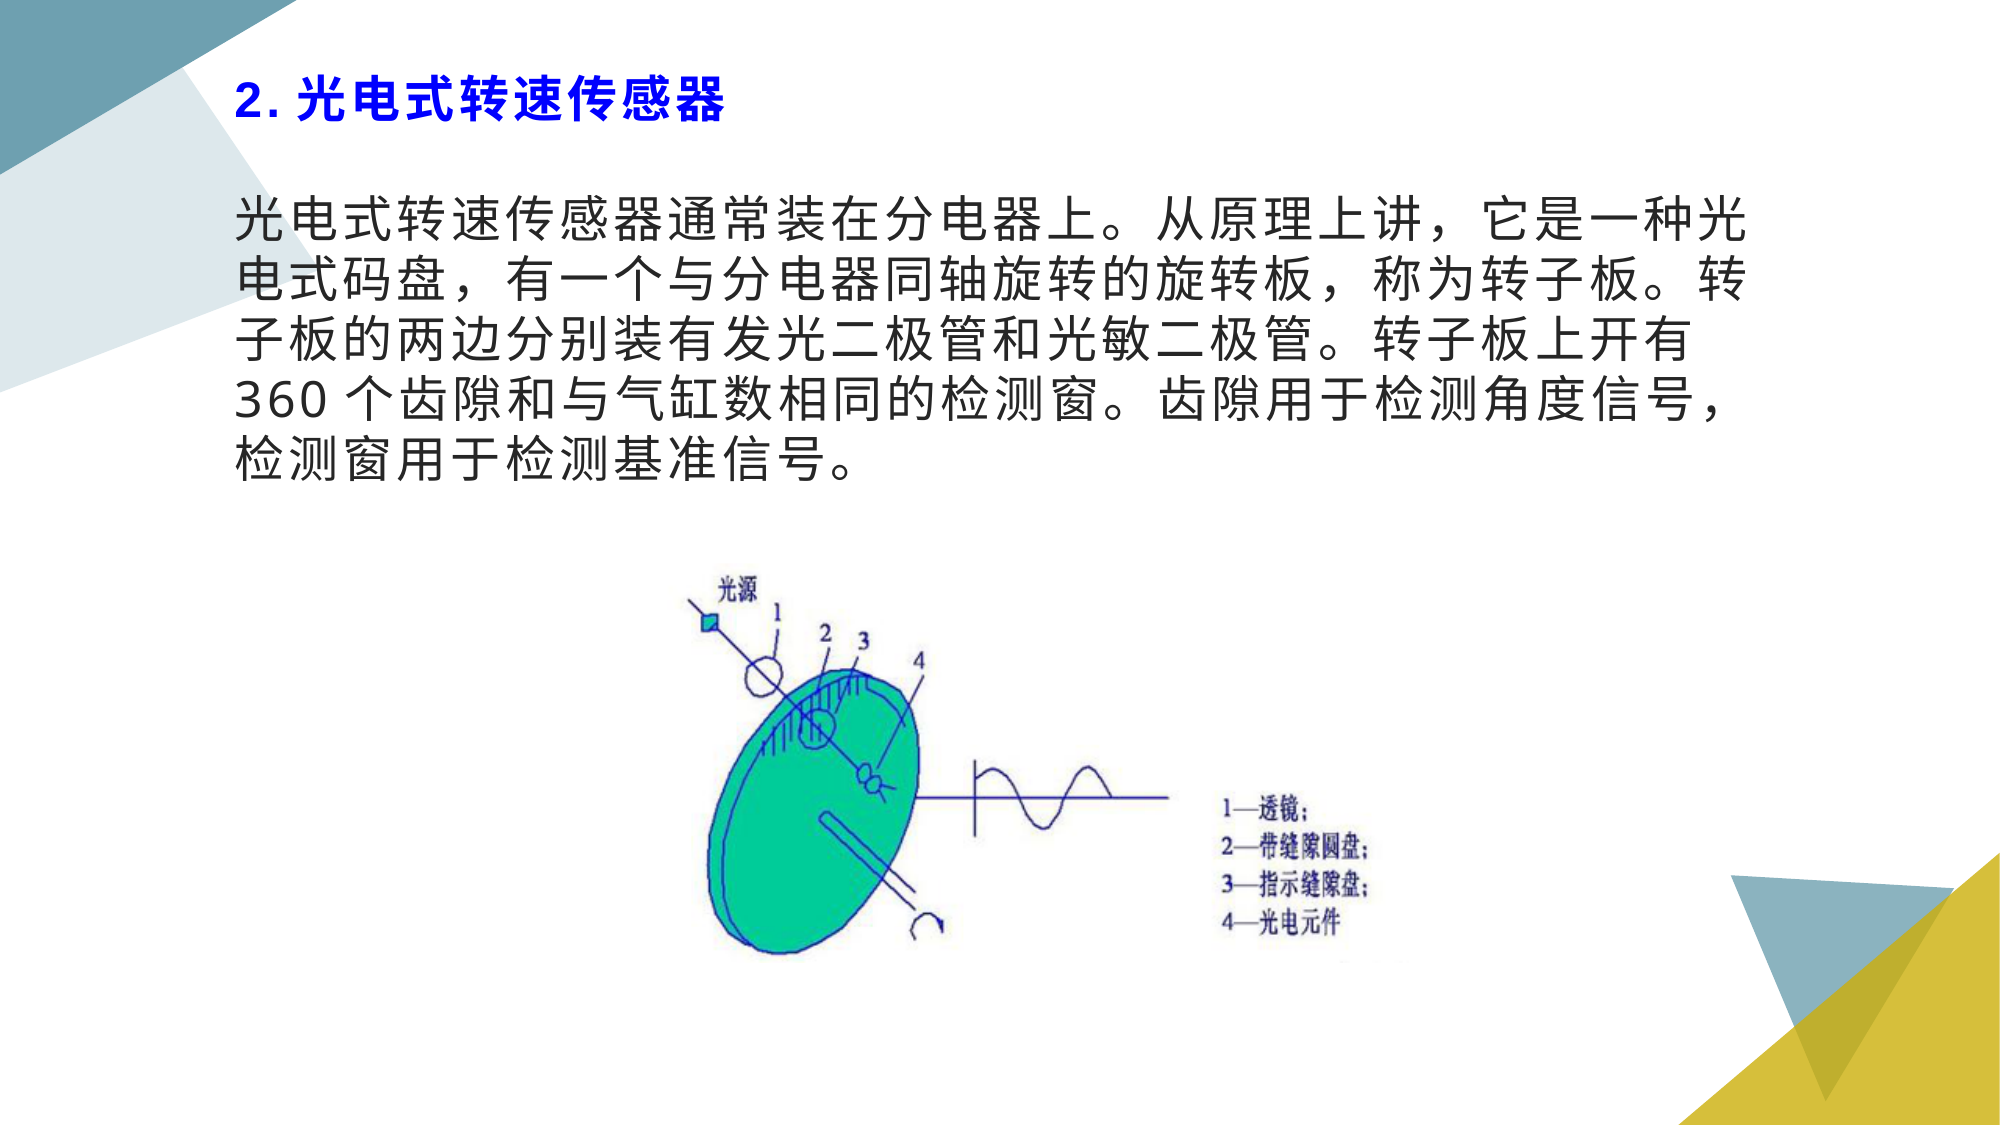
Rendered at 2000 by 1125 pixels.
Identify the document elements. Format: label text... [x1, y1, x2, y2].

title 2.光电式转速传感器 光电式转速传感器通常装在分电器上。从原理上讲，它是一种光电式码盘，有一个与分电器同轴旋转的旋转板，称为转子板。转子板的两边分别装有发光二极管和光敏二极管。转子板上开有360个齿隙和与气缸数相同的检测窗。齿隙用于检测角度信号，检测窗用于检测基准信号。 [219, 60, 1802, 1102]
picture [651, 548, 1409, 963]
